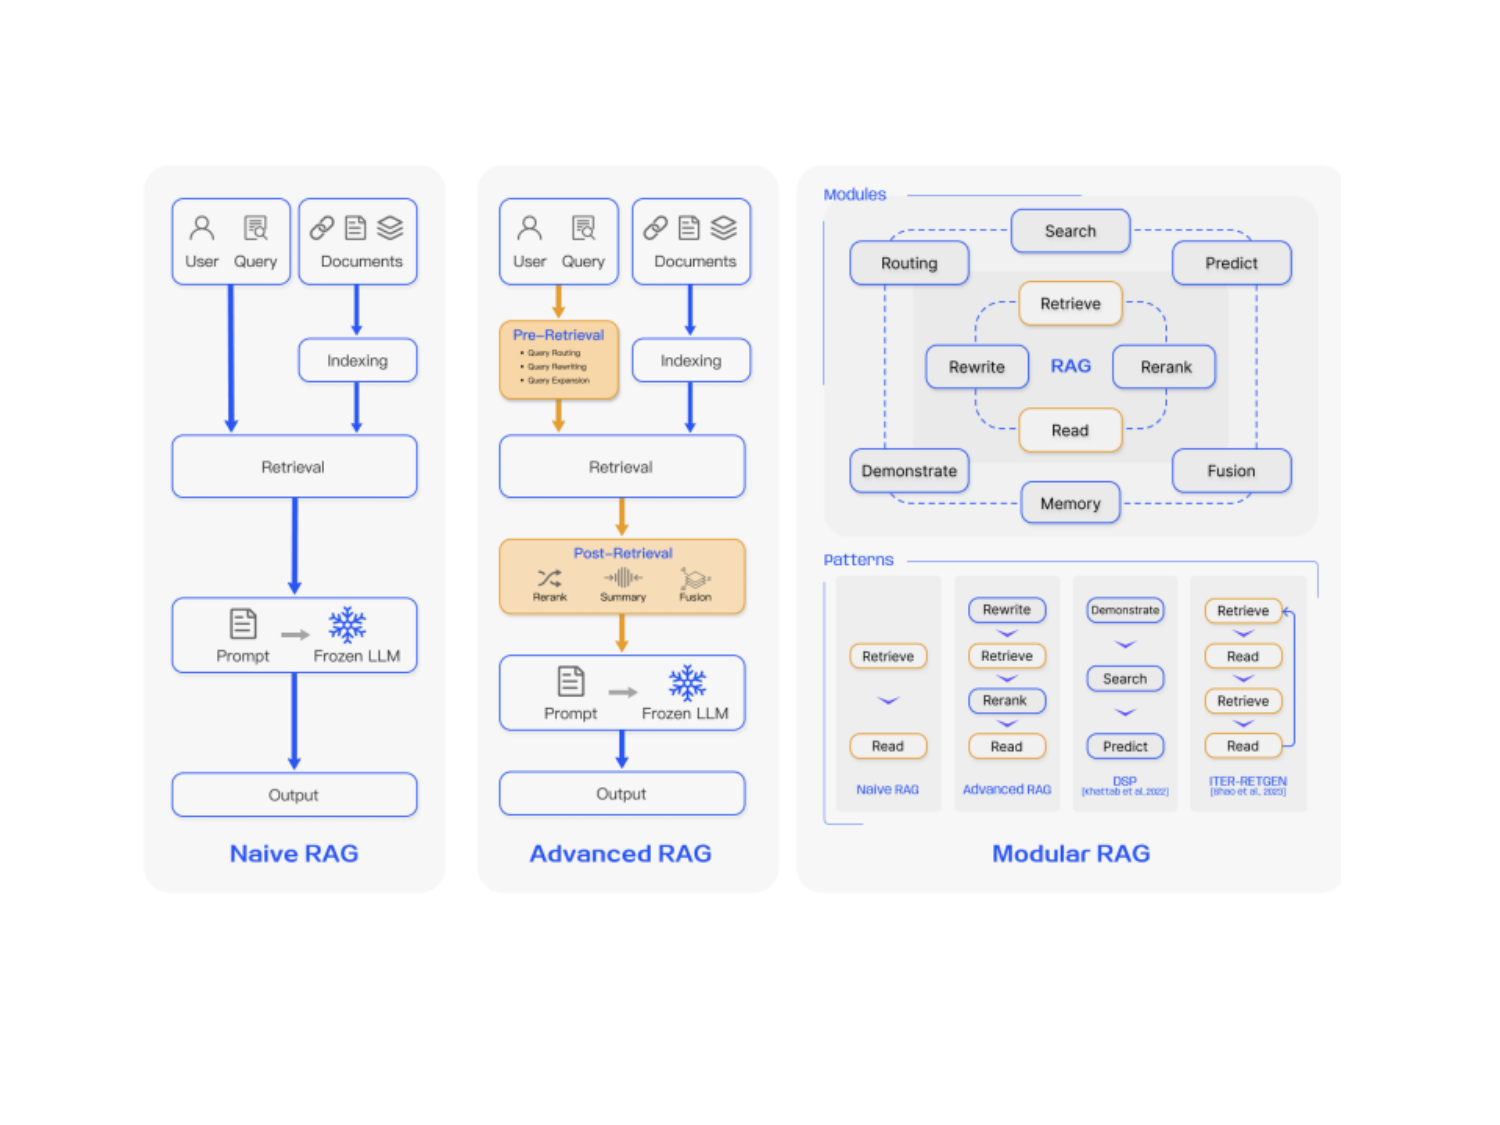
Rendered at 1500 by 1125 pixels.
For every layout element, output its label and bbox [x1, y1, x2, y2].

picture [119, 134, 1341, 905]
